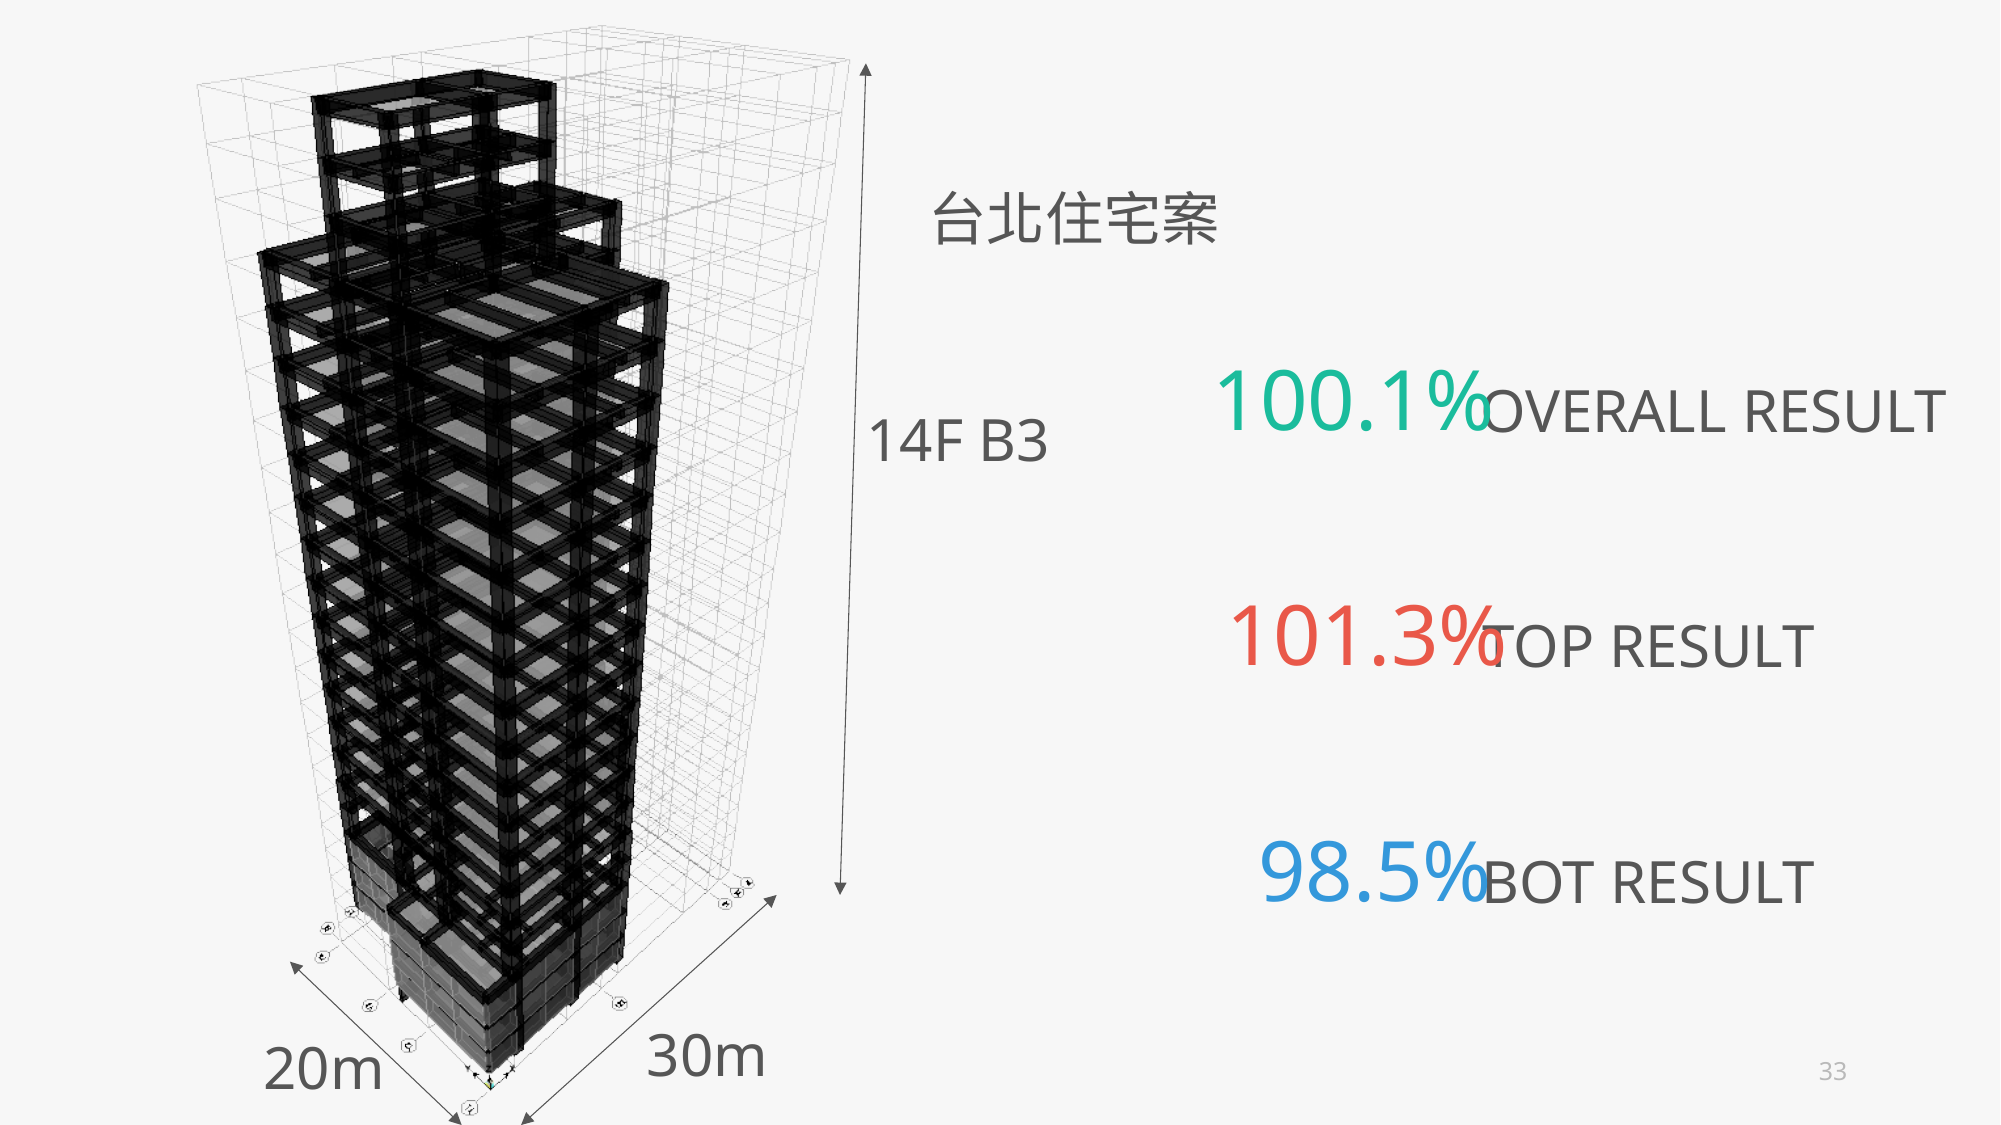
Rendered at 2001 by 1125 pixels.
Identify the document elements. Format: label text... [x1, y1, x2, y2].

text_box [839, 63, 866, 895]
picture [156, 0, 882, 1125]
text_box 101.3% [1226, 555, 1523, 690]
text_box TOP RESULT [1523, 588, 1830, 687]
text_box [289, 961, 462, 1125]
text_box 14F B3 [882, 381, 1065, 481]
text_box BOT RESULT [1507, 824, 1831, 923]
slide_number 33 [1412, 1042, 1863, 1103]
text_box OVERALL RESULT [1510, 352, 1963, 452]
text_box 100.1% [1212, 319, 1510, 455]
text_box 98.5% [1258, 790, 1507, 926]
text_box 台北住宅案 [928, 160, 1236, 260]
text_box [521, 894, 777, 1125]
